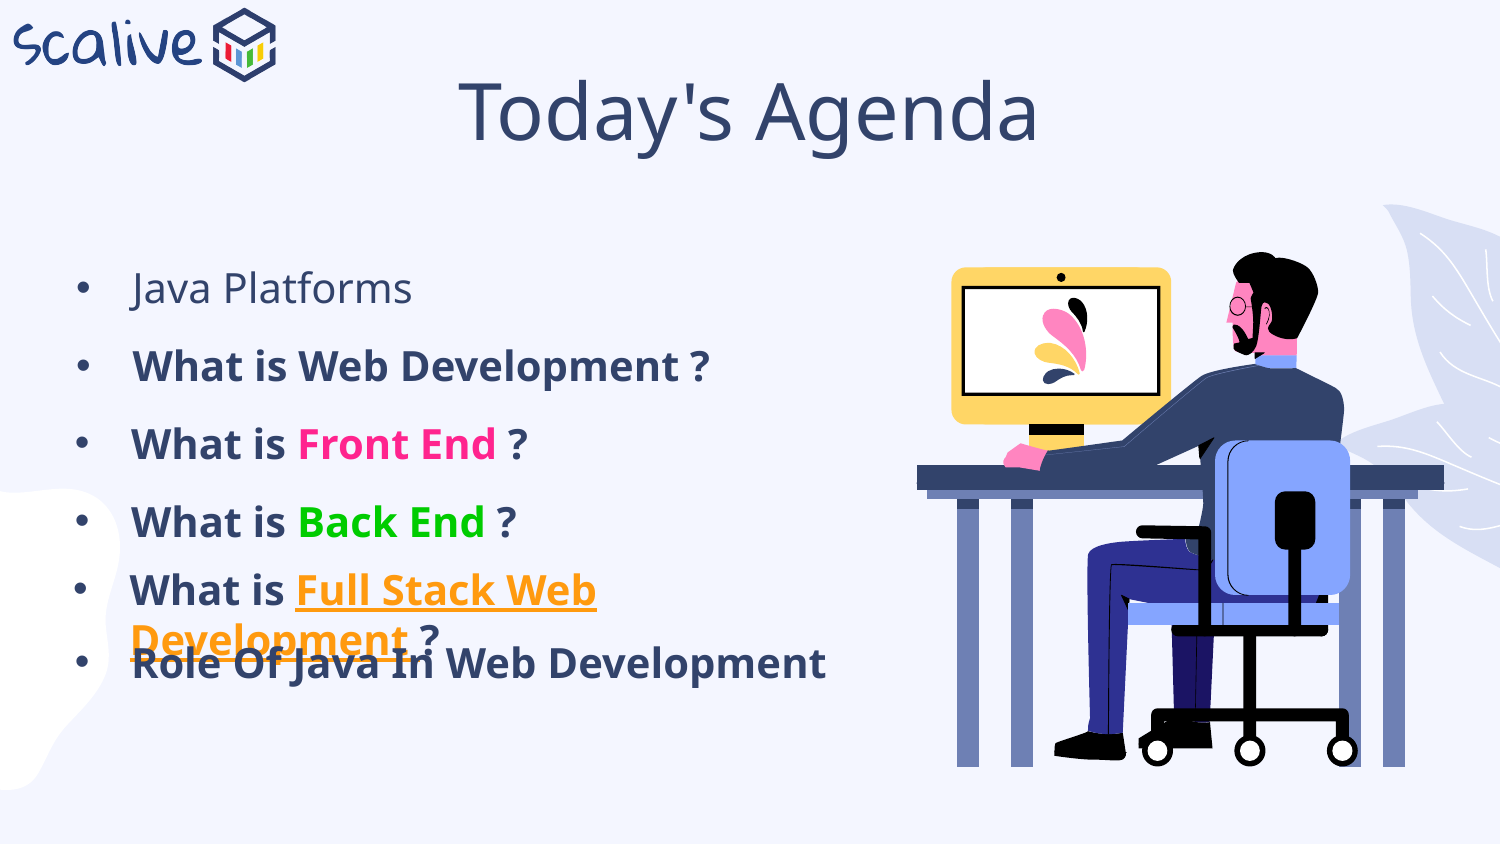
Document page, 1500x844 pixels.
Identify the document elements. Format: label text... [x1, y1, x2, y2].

text_box Java Platforms [76, 261, 882, 329]
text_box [915, 251, 1446, 767]
text_box What is Full Stack Web Development ? [73, 563, 879, 630]
picture [4, 1, 282, 89]
title Today's Agenda [116, 62, 1383, 157]
text_box What is Back End ? [74, 495, 881, 562]
text_box What is Web Development ? [76, 340, 882, 407]
text_box Role Of Java In Web Development [74, 636, 881, 703]
text_box What is Front End ? [74, 417, 881, 484]
